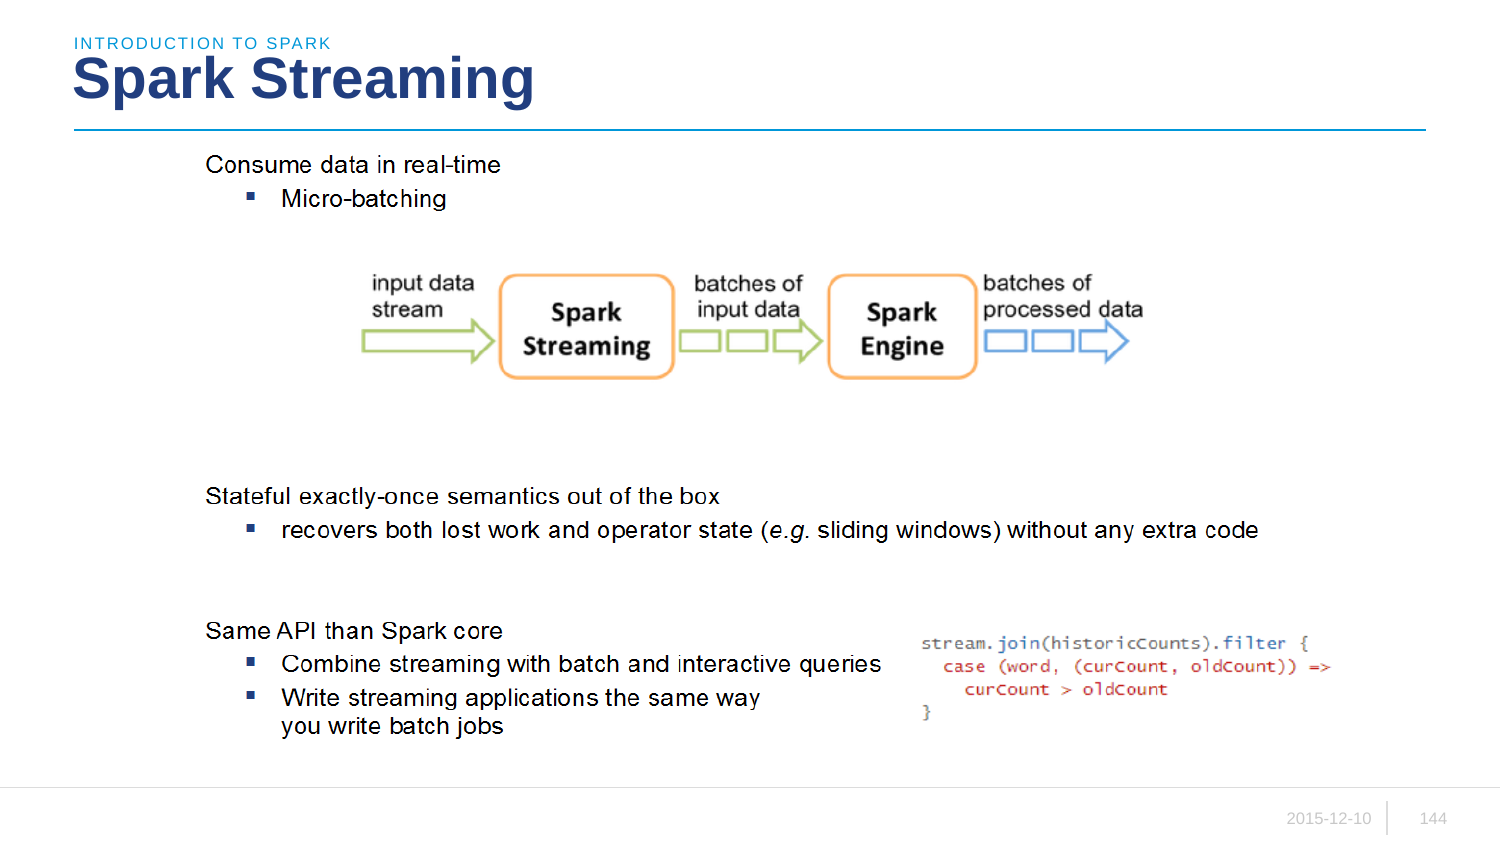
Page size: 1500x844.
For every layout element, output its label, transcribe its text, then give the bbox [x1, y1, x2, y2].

picture [177, 133, 1358, 786]
title Spark Streaming [72, 75, 1171, 112]
list introduction to sparK [73, 32, 1172, 53]
